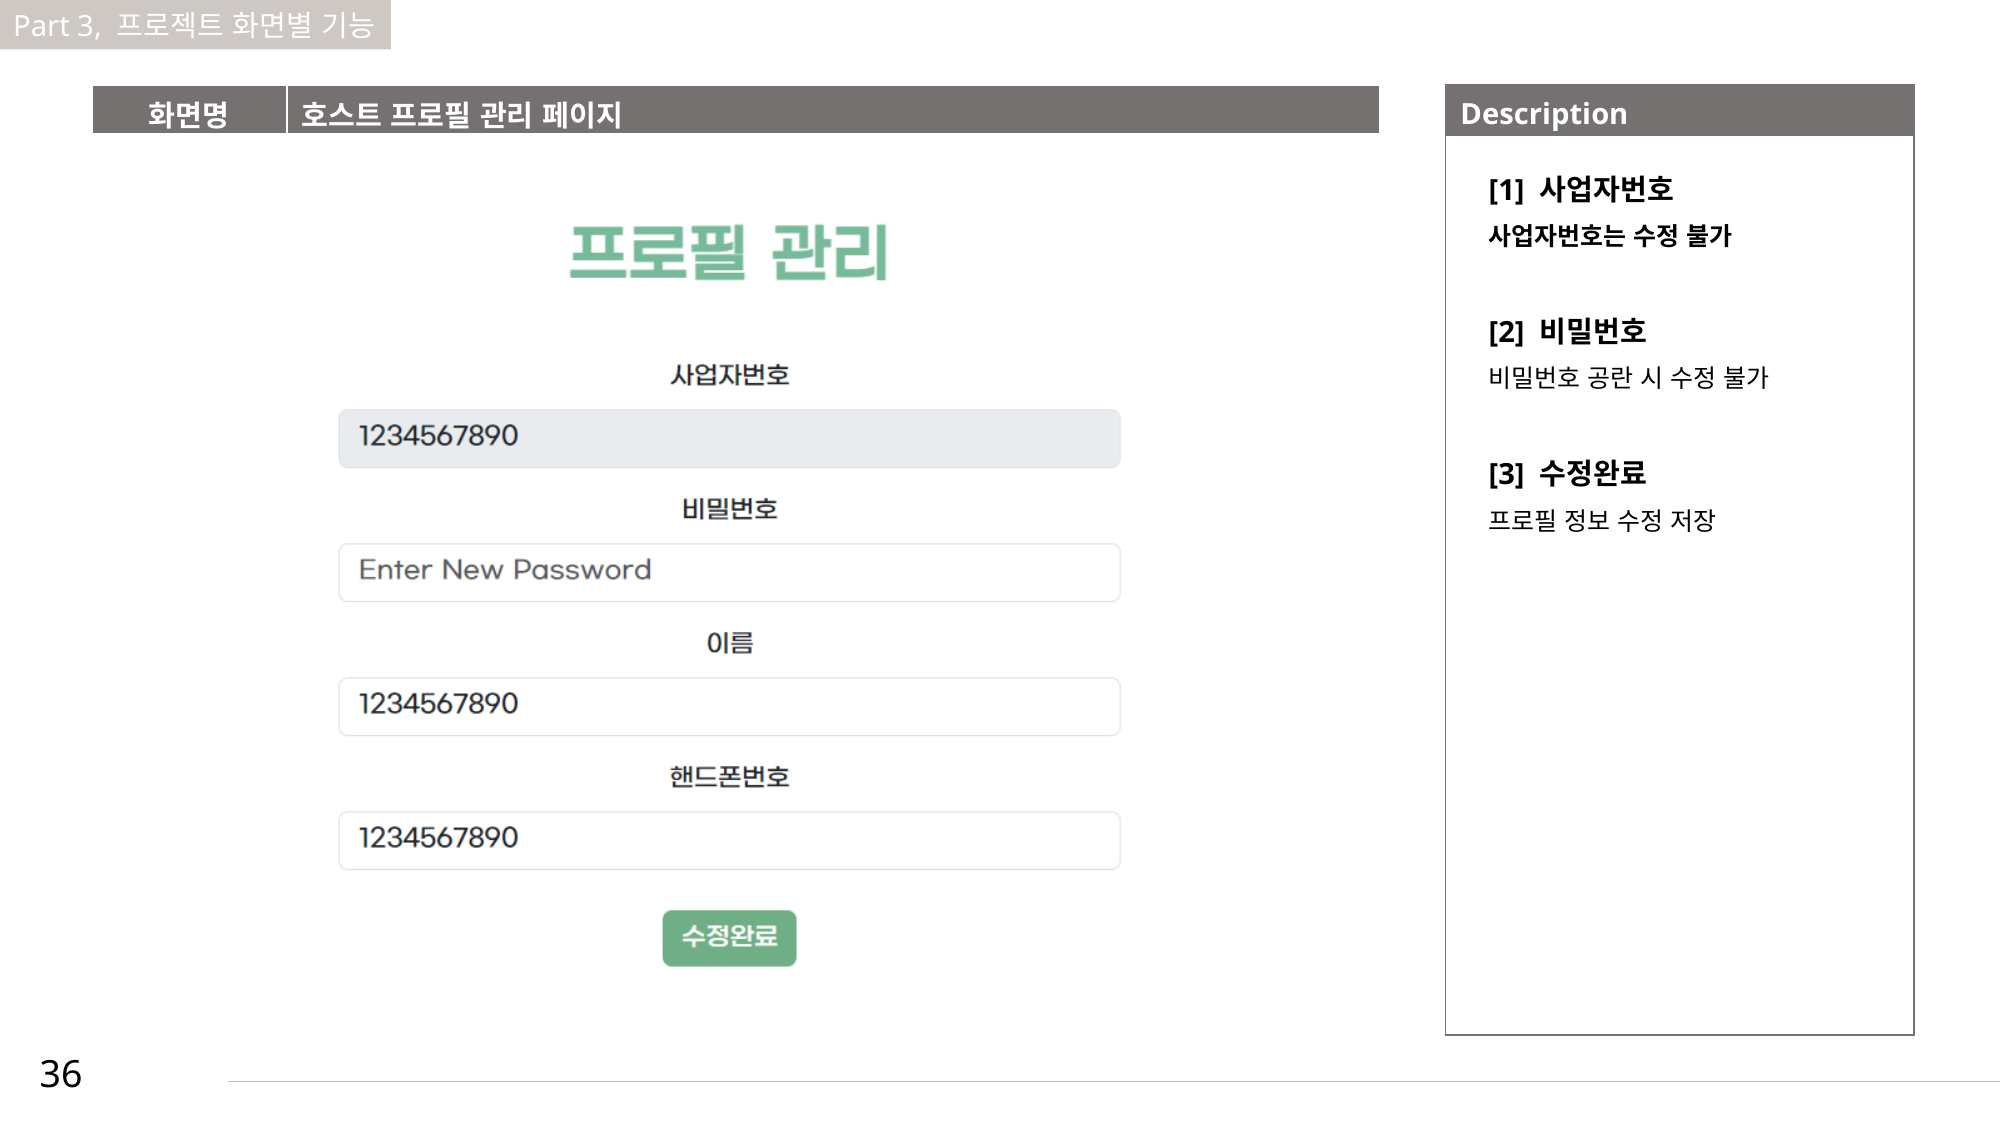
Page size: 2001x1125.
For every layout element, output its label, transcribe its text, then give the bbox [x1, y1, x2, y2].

table_header Description [1446, 86, 1913, 134]
picture [251, 209, 1221, 993]
text_box Part 3, 프로젝트 화면별 기능 [0, 0, 391, 50]
table_header 화면명 [93, 86, 286, 133]
table_header 호스트 프로필 관리 페이지 [288, 86, 1379, 133]
table_cell [1446, 136, 1913, 1034]
text_box [1] 사업자번호 사업자번호는 수정 불가 [2] 비밀번호 비밀번호 공란 시 수정 불가 [3] 수정완료 프로필 정보 수정 저장 [1473, 145, 1902, 543]
